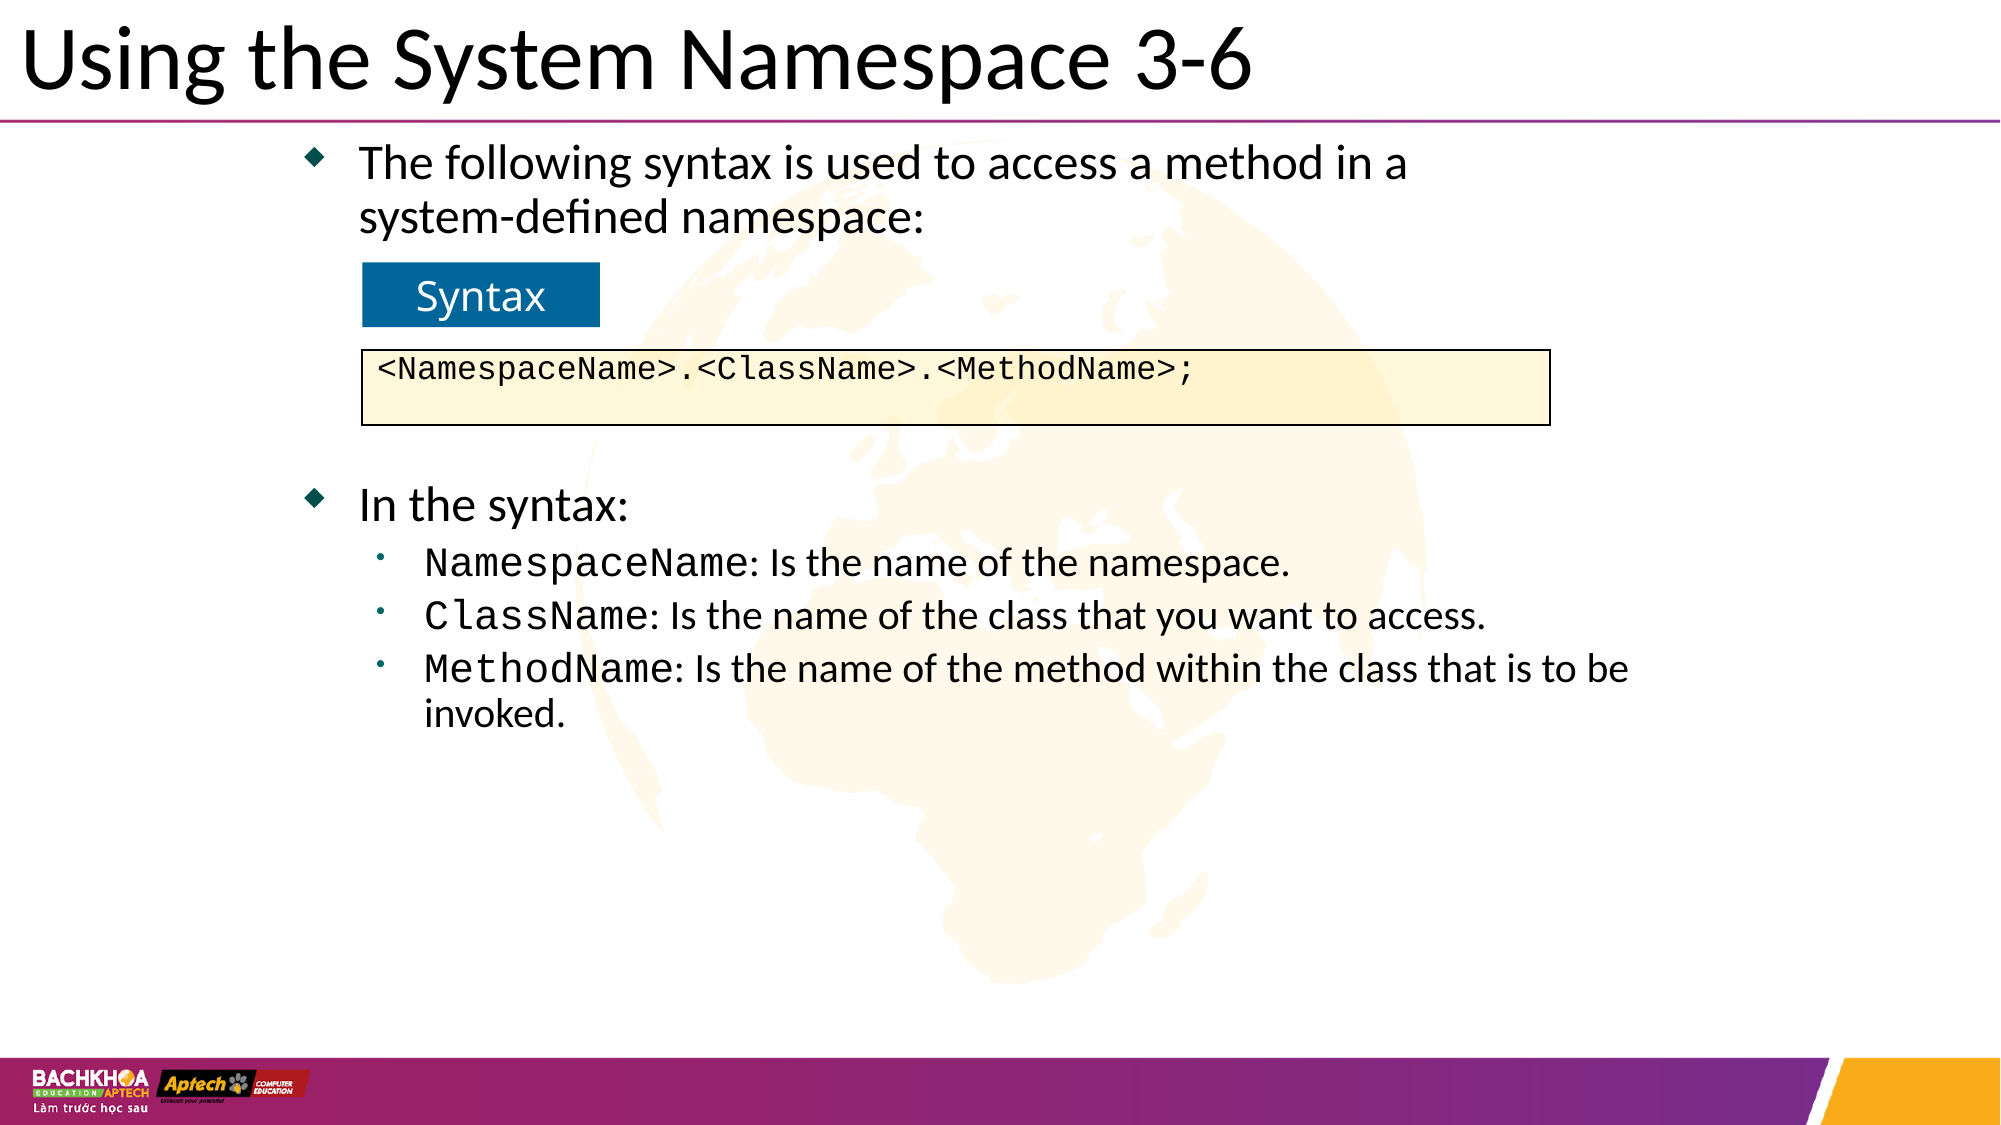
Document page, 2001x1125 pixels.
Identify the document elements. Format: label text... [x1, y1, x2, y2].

title Using the System Namespace 3-6 [5, 3, 1993, 116]
picture [0, 0, 2001, 1125]
text_box The following syntax is used to access a method in a system-defined namespace: In the syntax: NamespaceName: Is the name of the namespace. ClassName: Is the name of the class that you want to access. MethodName: Is the name of the method within the class that is to be invoked. [287, 128, 1713, 992]
text_box Syntax [362, 262, 600, 328]
text_box <NamespaceName>.<ClassName>.<MethodName>; [362, 349, 1550, 425]
